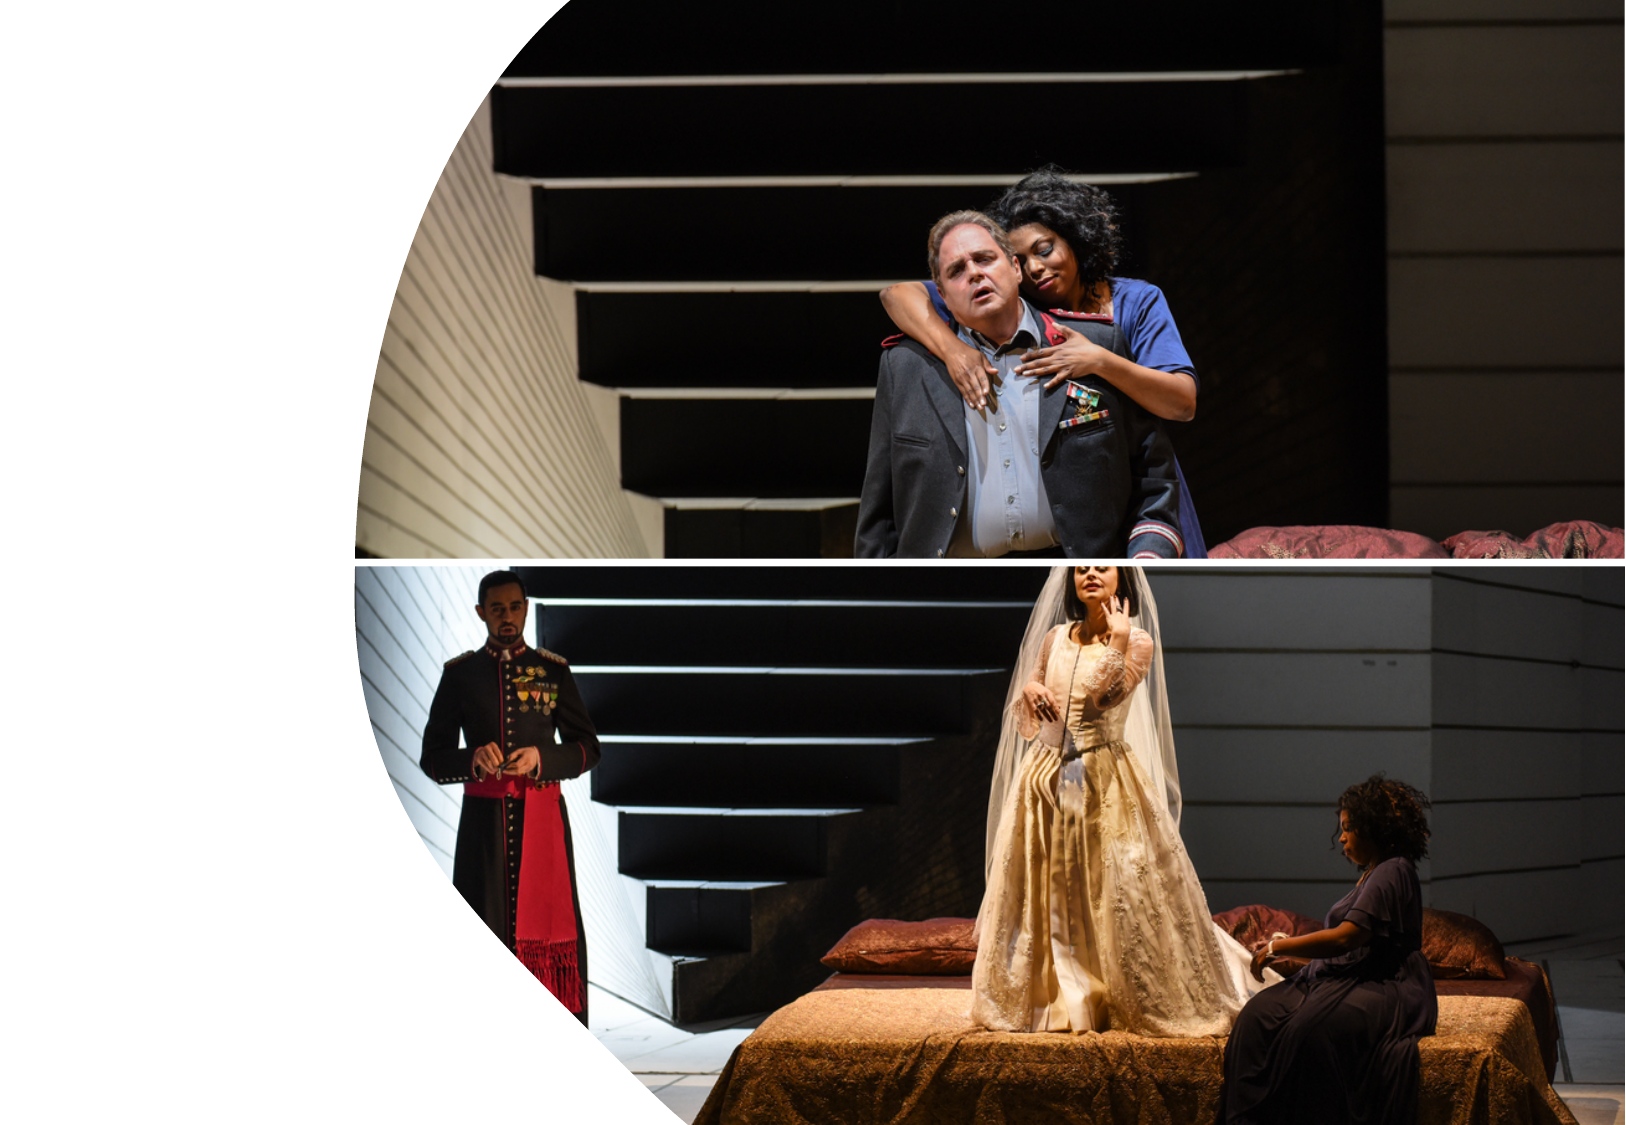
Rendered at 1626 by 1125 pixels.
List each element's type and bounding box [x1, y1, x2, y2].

picture [355, 0, 1625, 559]
picture [354, 566, 1625, 1125]
